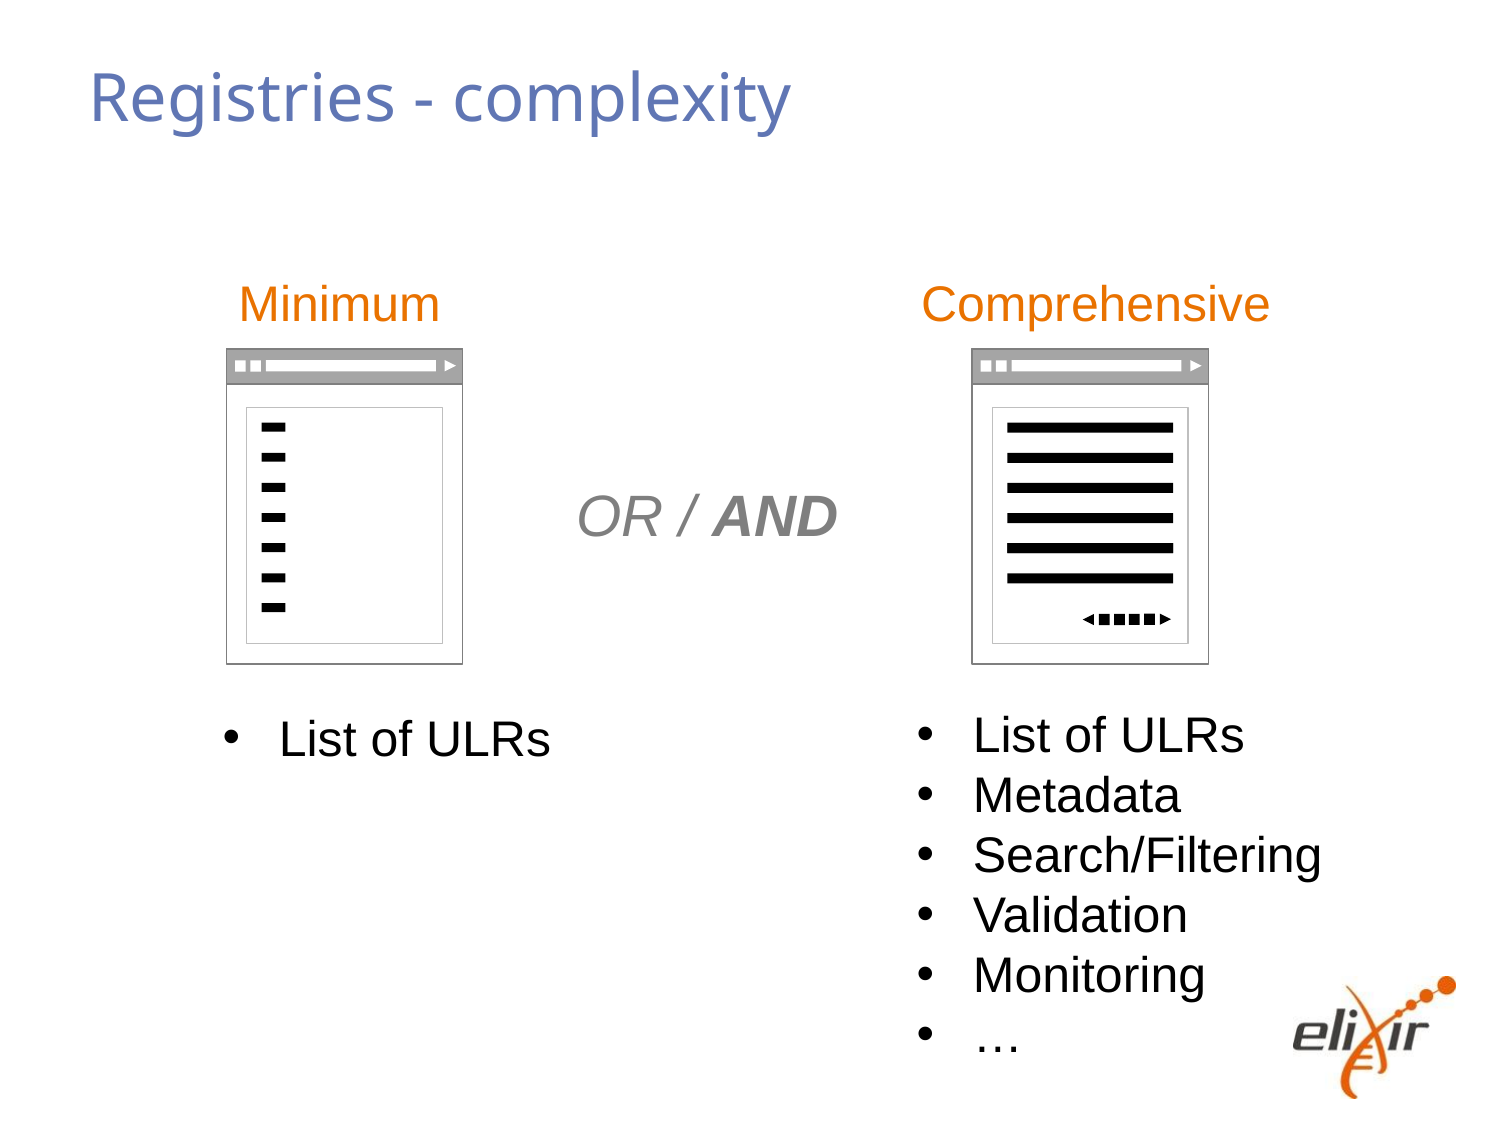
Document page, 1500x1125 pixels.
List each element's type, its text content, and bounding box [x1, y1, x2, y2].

title Registries - complexity [88, 54, 1426, 161]
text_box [903, 263, 1289, 665]
picture [1343, 976, 1456, 1099]
text_box List of ULRs Metadata Search/Filtering Validation Monitoring … [901, 695, 1343, 1125]
text_box List of ULRs [207, 698, 570, 775]
text_box OR / AND [561, 470, 857, 556]
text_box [221, 263, 463, 665]
